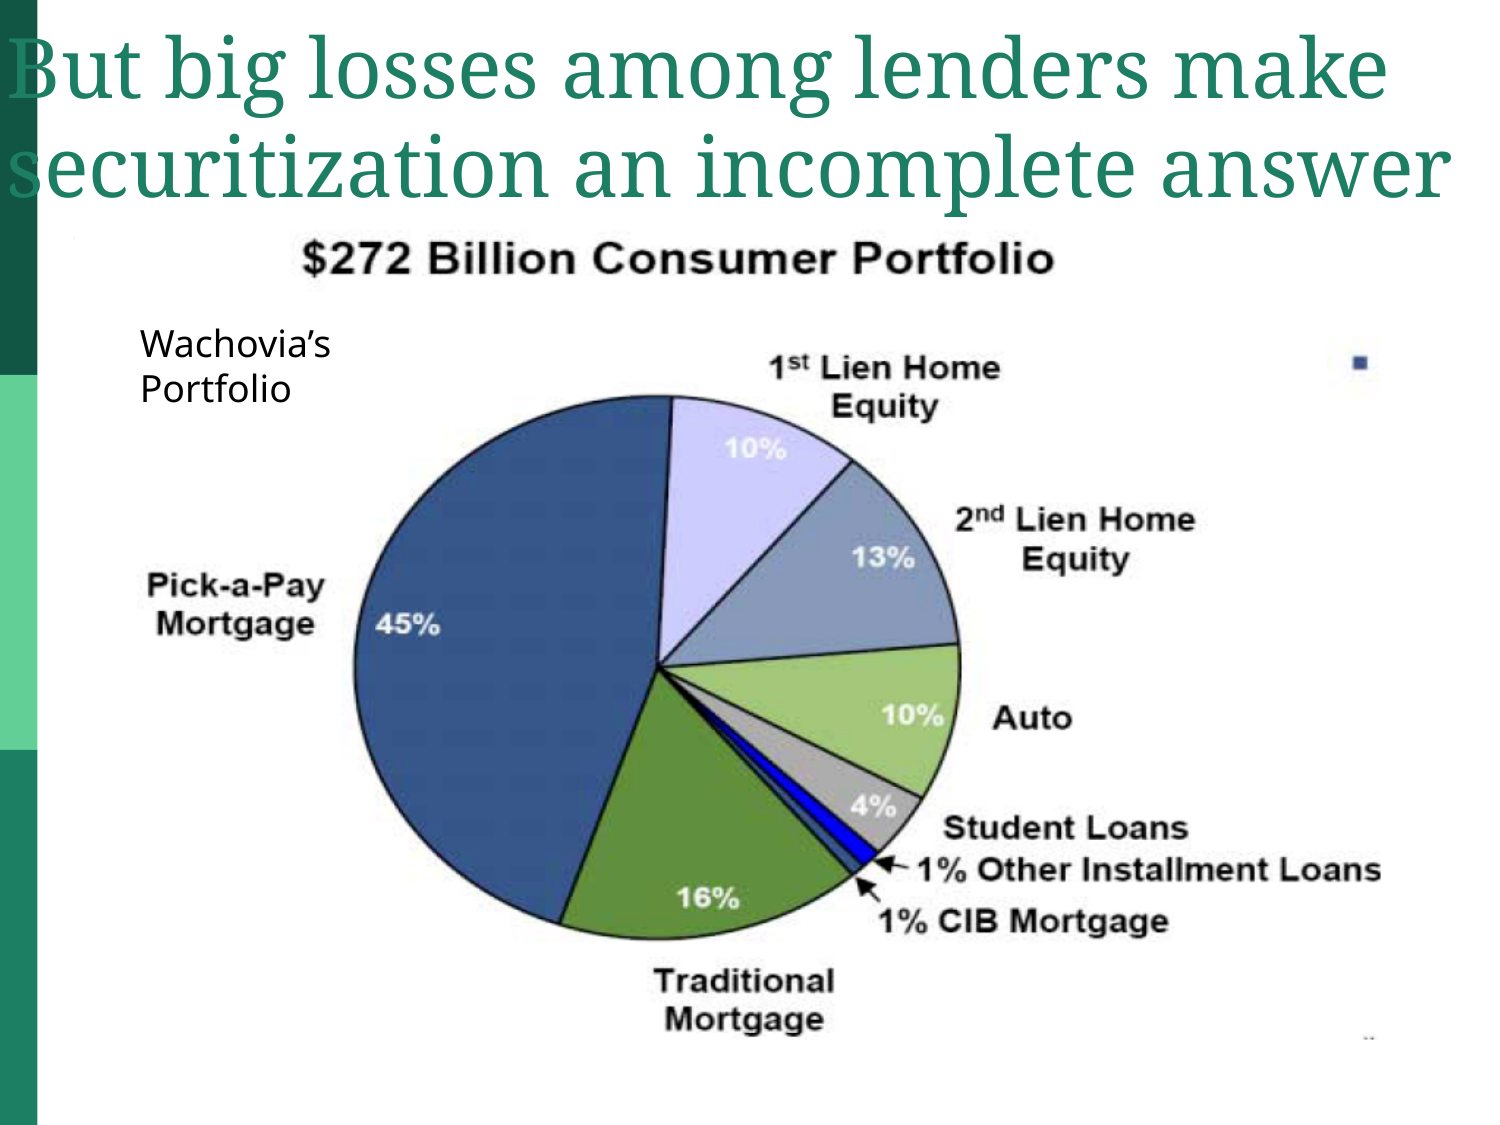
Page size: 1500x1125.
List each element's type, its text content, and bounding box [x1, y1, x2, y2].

picture [74, 216, 1401, 1083]
text_box But big losses among lenders make securitization an incomplete answer [0, 7, 1469, 222]
